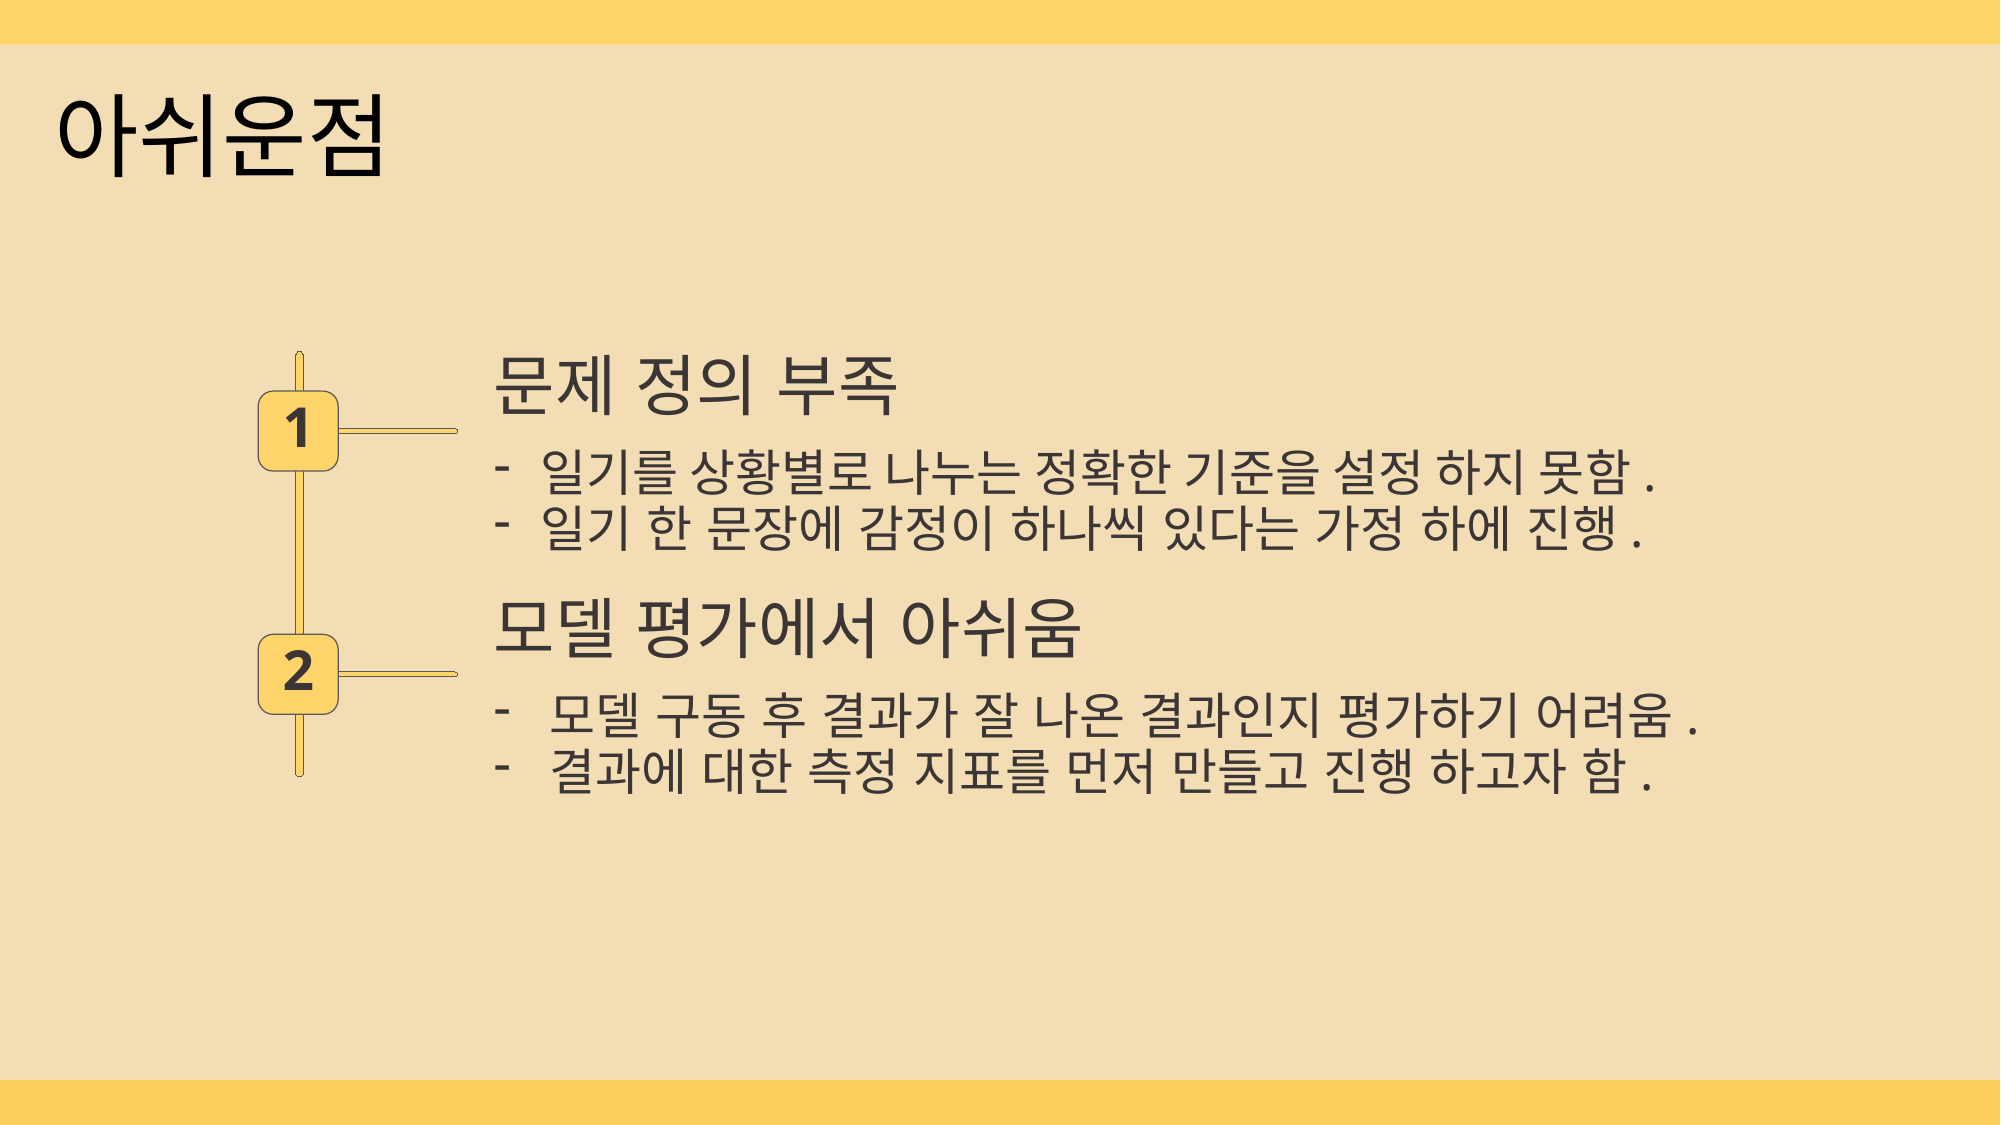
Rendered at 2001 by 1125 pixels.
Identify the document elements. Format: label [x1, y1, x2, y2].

text_box [0, 0, 2000, 1125]
text_box [257, 350, 1497, 778]
